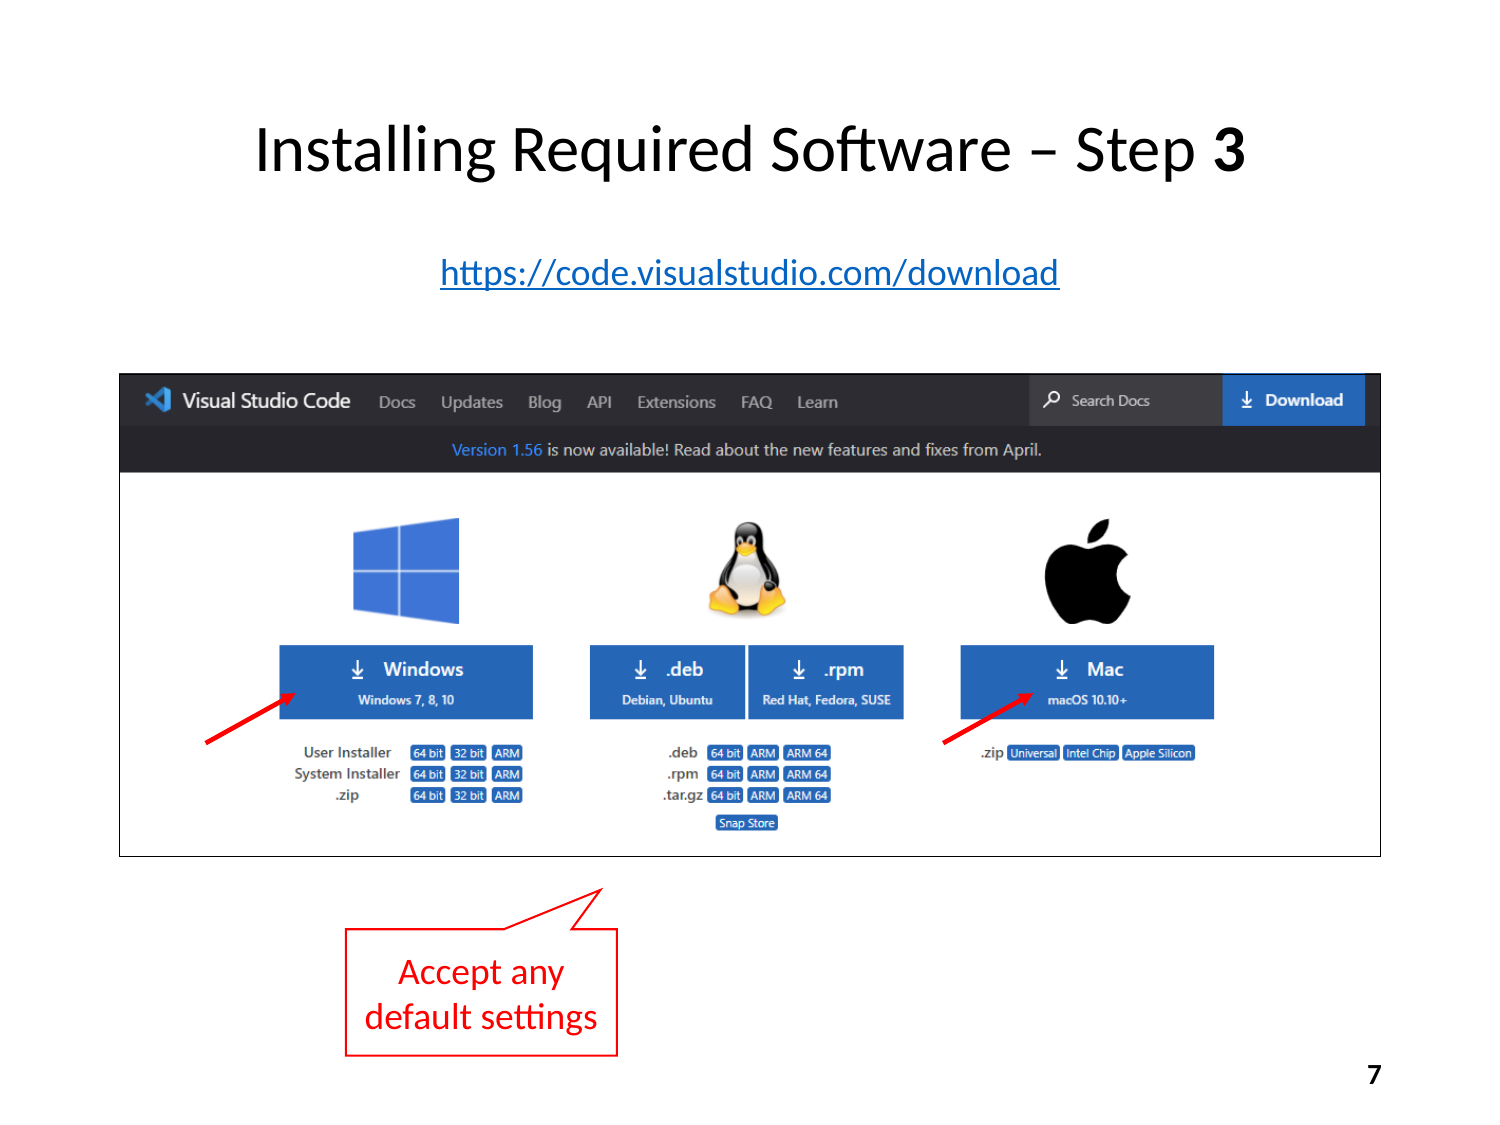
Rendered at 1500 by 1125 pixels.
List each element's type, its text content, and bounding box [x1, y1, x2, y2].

text_box https://code.visualstudio.com/download [425, 240, 1075, 301]
slide_number 7 [1059, 1042, 1397, 1103]
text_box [943, 693, 1034, 744]
picture [119, 373, 1381, 857]
text_box Accept any default settings [344, 887, 618, 1057]
title Installing Required Software – Step 3 [103, 59, 1397, 241]
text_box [205, 693, 296, 744]
